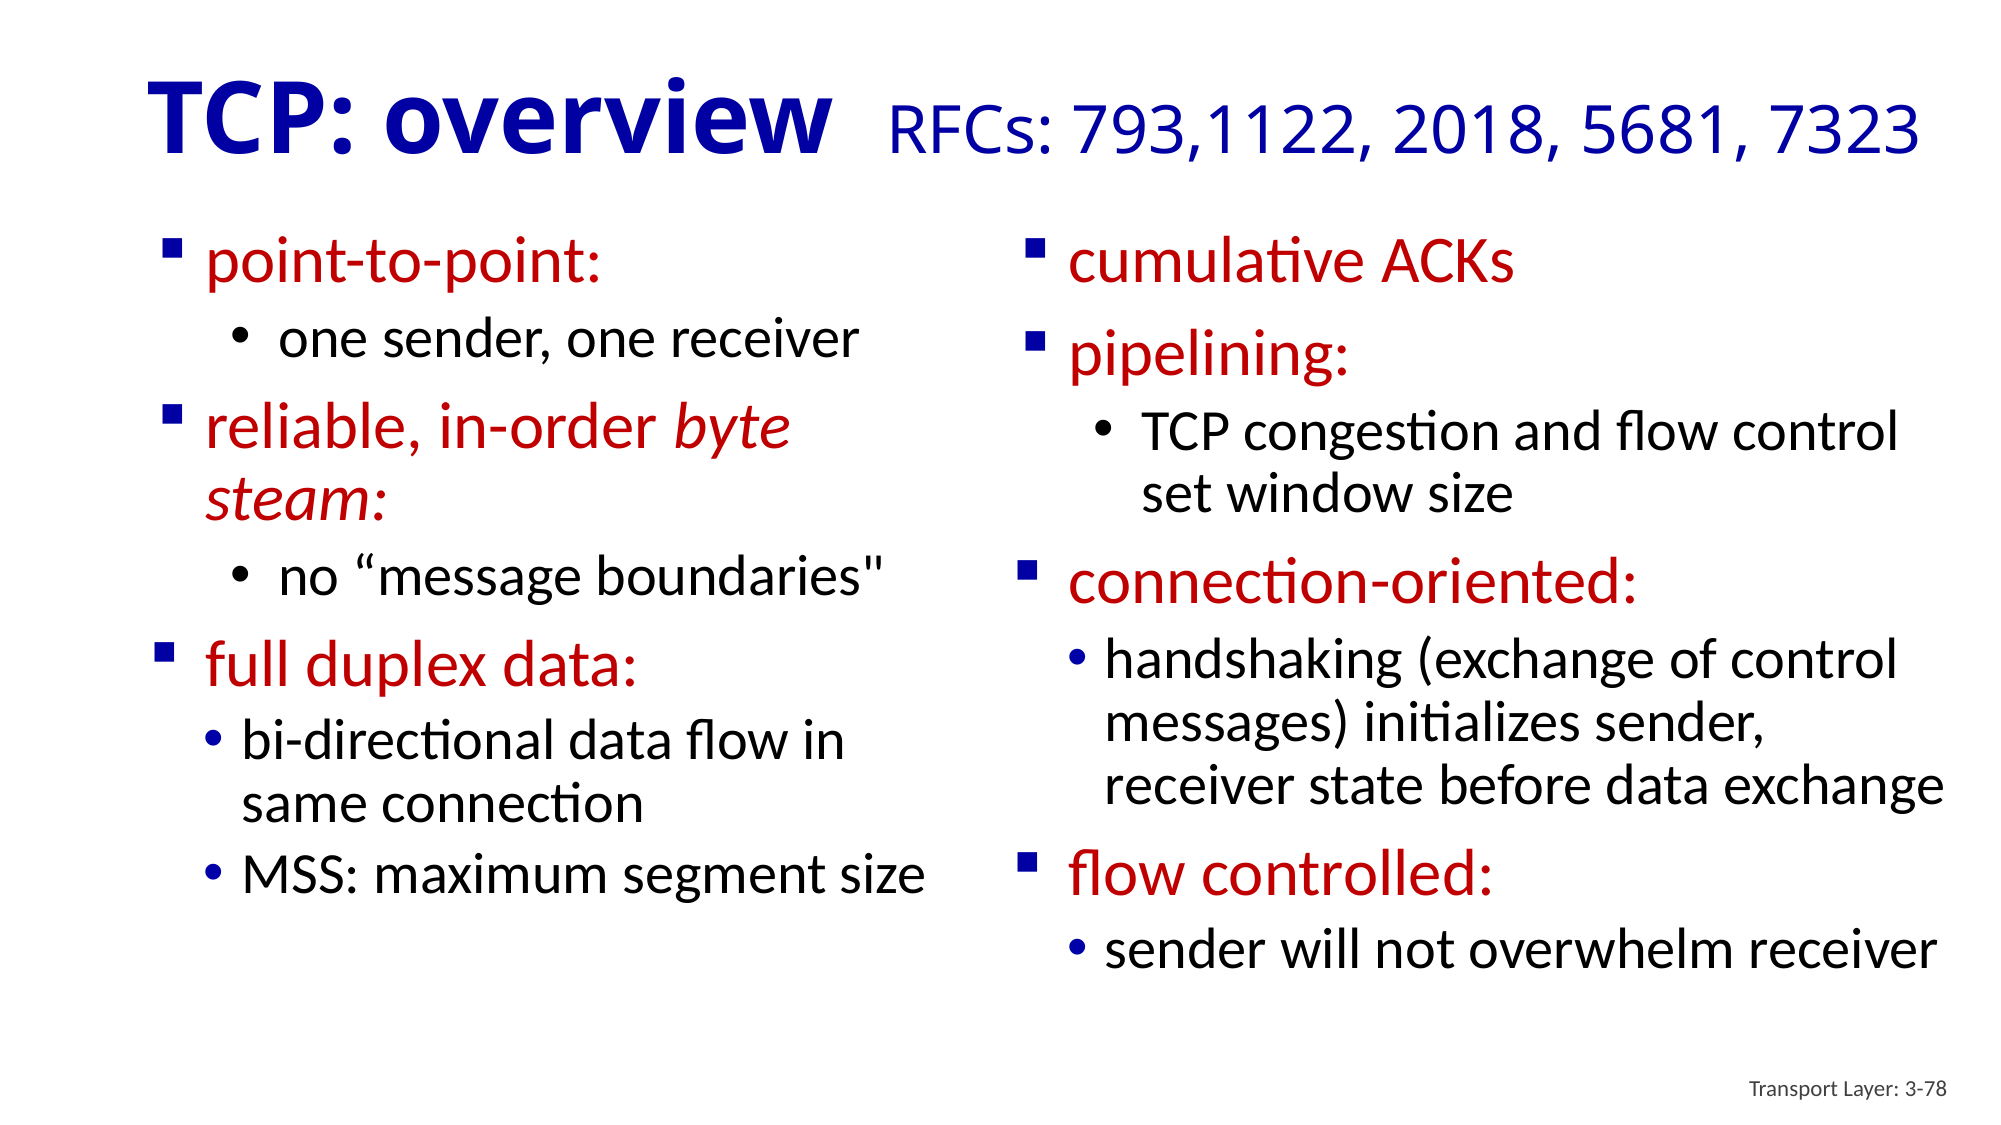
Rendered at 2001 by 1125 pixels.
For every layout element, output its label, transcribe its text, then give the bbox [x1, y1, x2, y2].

slide_number Transport Layer: 3-78 [1512, 1056, 1963, 1117]
title TCP: overview RFCs: 793,1122, 2018, 5681, 7323 [131, 47, 2000, 195]
text_box point-to-point: one sender, one receiver reliable, in-order byte steam: no “message boundaries" full duplex data: bi-directional data flow in same connection MSS: maximum segment size [112, 216, 996, 980]
text_box cumulative ACKs pipelining: TCP congestion and flow control set window size connection-oriented: handshaking (exchange of control messages) initializes sender, receiver state before data exchange flow controlled: sender will not overwhelm receiver [976, 216, 1963, 1125]
